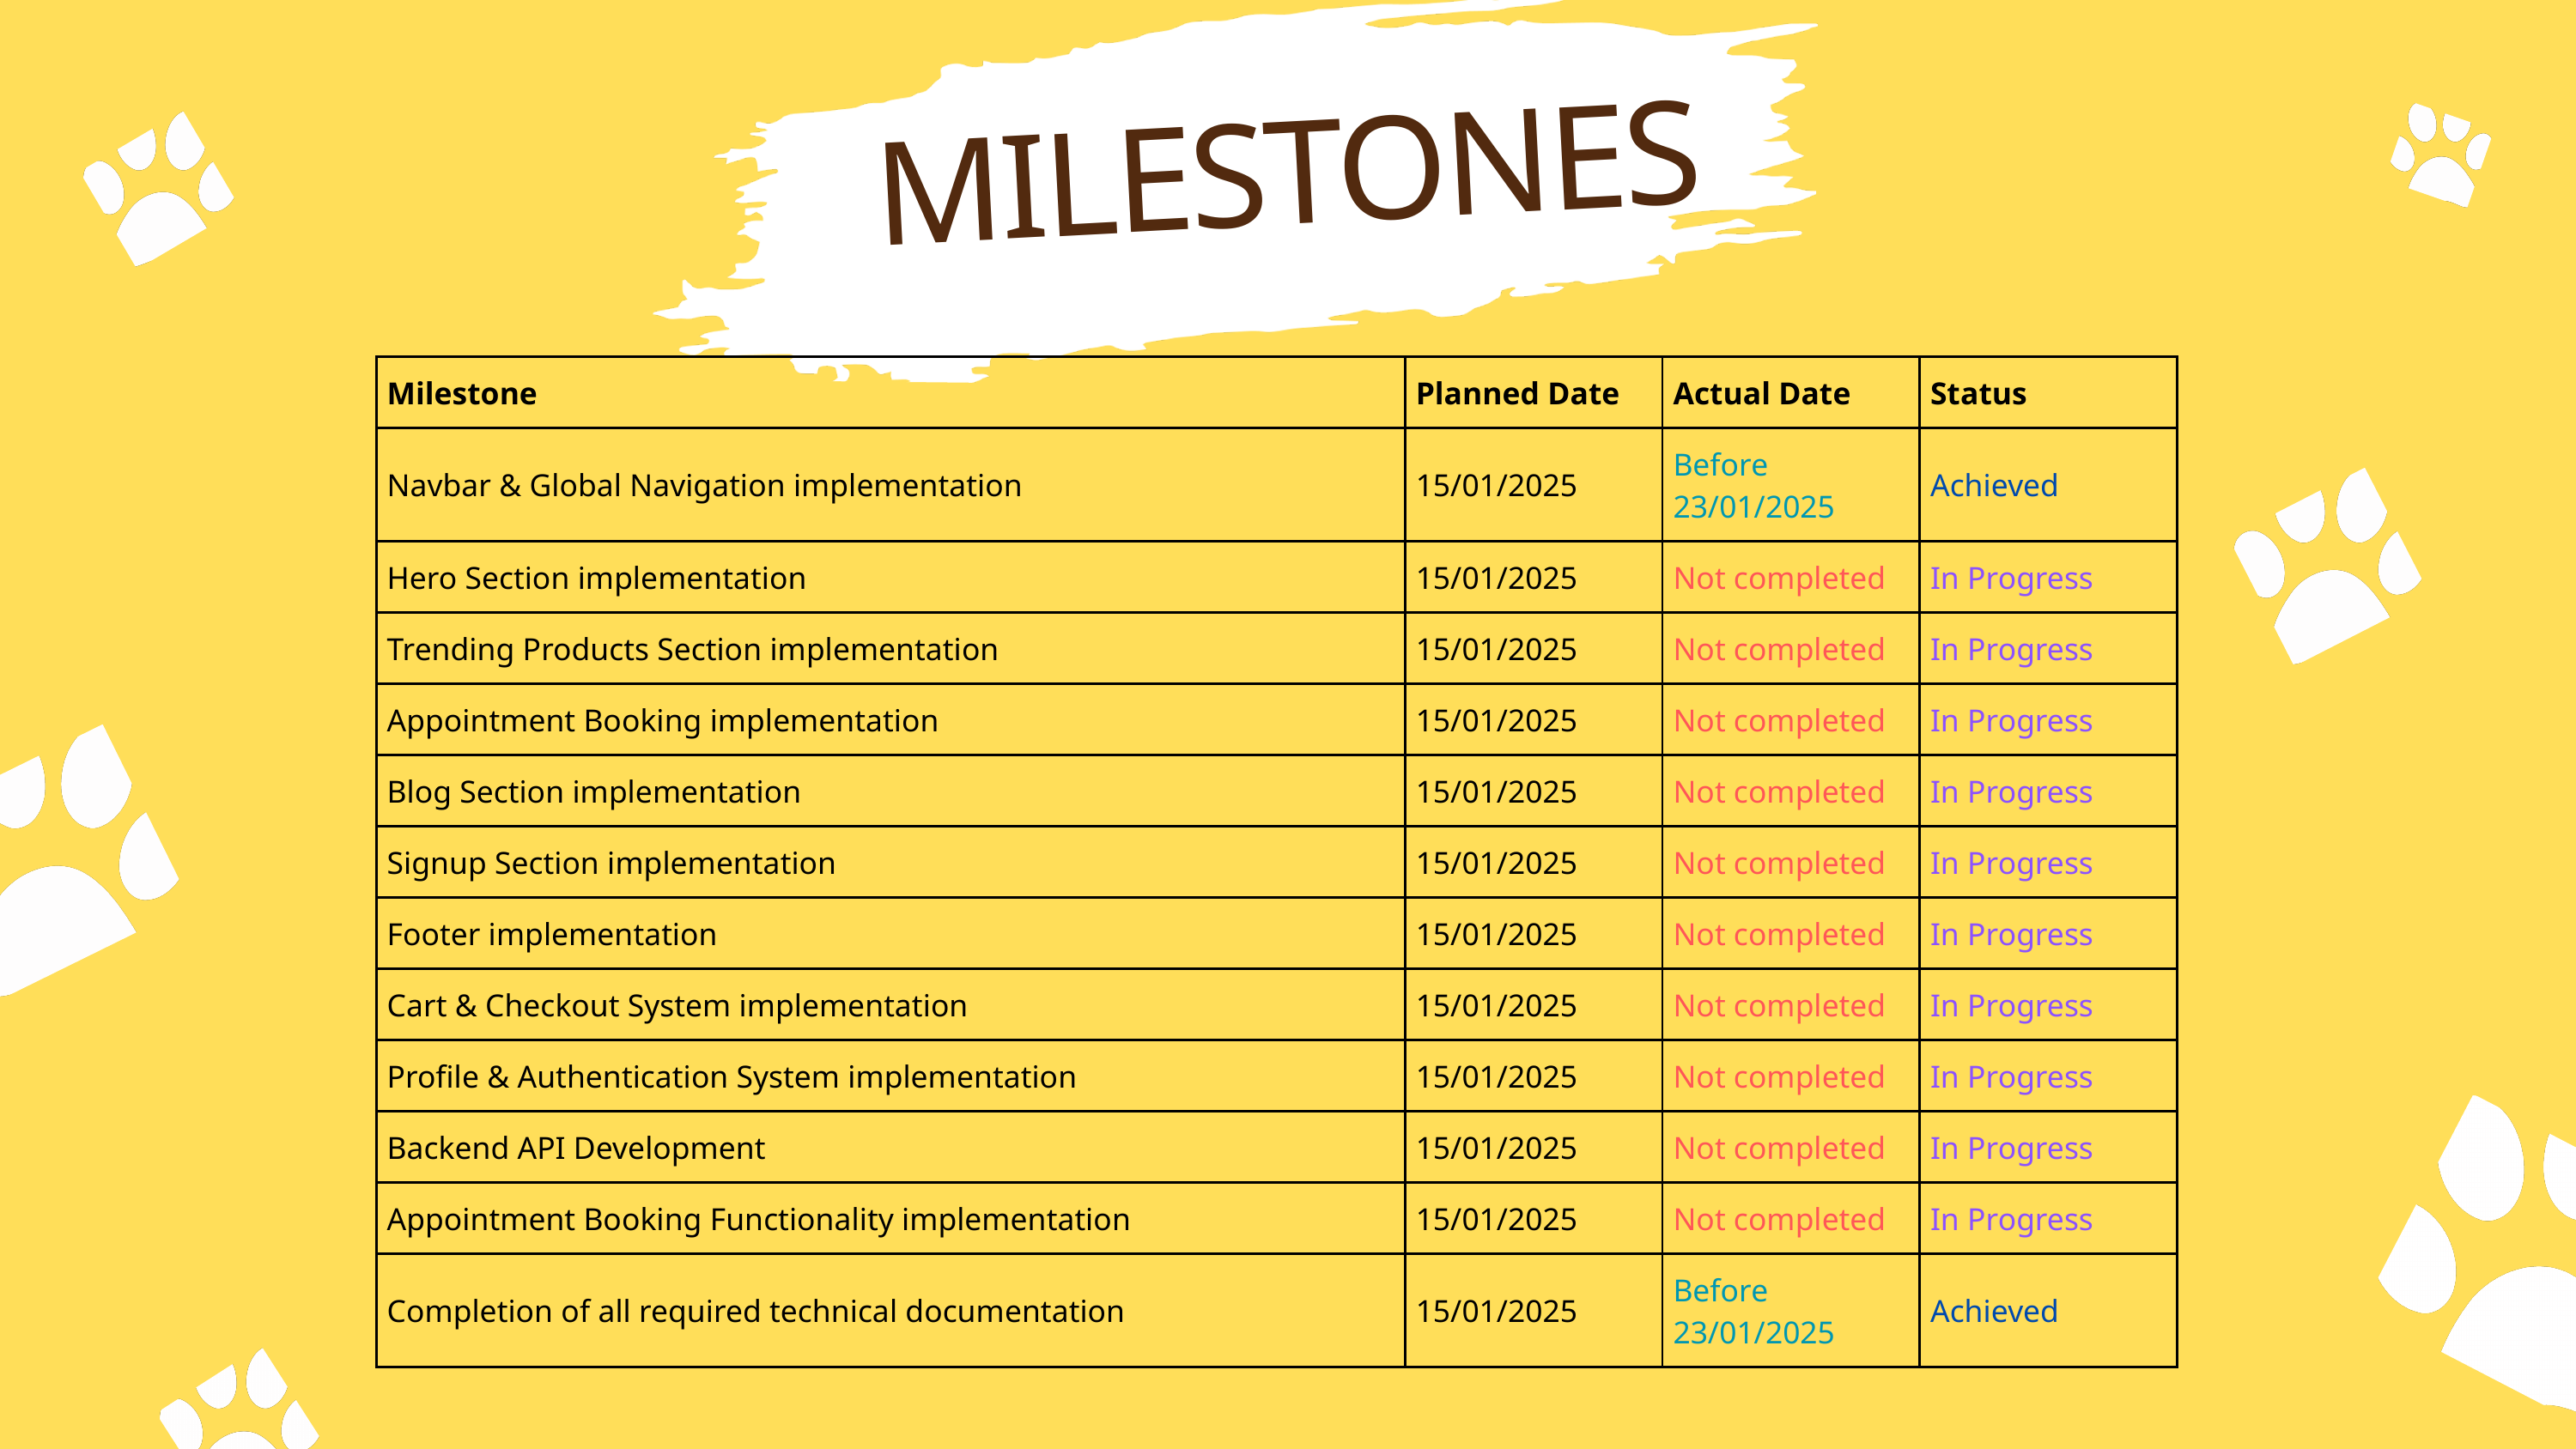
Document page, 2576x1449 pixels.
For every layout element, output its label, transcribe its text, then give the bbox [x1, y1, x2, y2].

table_cell Profile & Authentication System implementation [378, 1041, 1404, 1110]
table_cell 15/01/2025 [1406, 429, 1662, 540]
table_cell Not completed [1663, 685, 1918, 754]
table_cell Not completed [1663, 1113, 1918, 1181]
text_box [0, 724, 192, 1000]
table_cell Not completed [1663, 1041, 1918, 1110]
table_cell 15/01/2025 [1406, 1113, 1662, 1181]
table_cell Navbar & Global Navigation implementation [378, 429, 1404, 540]
table_cell In Progress [1921, 1041, 2176, 1110]
table_cell In Progress [1921, 970, 2176, 1039]
table_cell Not completed [1663, 1184, 1918, 1252]
table_cell 15/01/2025 [1406, 685, 1662, 754]
table_header Actual Date [1663, 358, 1918, 427]
table_cell Completion of all required technical documentation [378, 1255, 1404, 1366]
table_cell 15/01/2025 [1406, 1041, 1662, 1110]
table_cell 15/01/2025 [1406, 828, 1662, 896]
table_cell In Progress [1921, 899, 2176, 967]
table_cell Not completed [1663, 970, 1918, 1039]
table_cell Hero Section implementation [378, 543, 1404, 611]
table_cell In Progress [1921, 543, 2176, 611]
table_cell 15/01/2025 [1406, 899, 1662, 967]
table_cell In Progress [1921, 1184, 2176, 1252]
table_cell Not completed [1663, 899, 1918, 967]
text_box [79, 110, 210, 270]
text_box [155, 1345, 325, 1449]
table_cell 15/01/2025 [1406, 756, 1662, 825]
table_cell Appointment Booking Functionality implementation [378, 1184, 1404, 1252]
table_cell 15/01/2025 [1406, 1255, 1662, 1366]
table_cell In Progress [1921, 685, 2176, 754]
table_header Planned Date [1406, 358, 1662, 427]
table_cell 15/01/2025 [1406, 614, 1662, 682]
table_header Status [1921, 358, 2176, 427]
text_box [2384, 101, 2494, 209]
table_header Milestone [378, 358, 1404, 427]
text_box [2360, 1094, 2576, 1422]
table_cell Appointment Booking implementation [378, 685, 1404, 754]
table_cell Before 23/01/2025 [1663, 429, 1918, 540]
table_cell Achieved [1921, 429, 2176, 540]
table_cell Achieved [1921, 1255, 2176, 1366]
table_cell 15/01/2025 [1406, 970, 1662, 1039]
table_cell Not completed [1663, 614, 1918, 682]
table_cell 15/01/2025 [1406, 1184, 1662, 1252]
table_cell Signup Section implementation [378, 828, 1404, 896]
table_cell In Progress [1921, 614, 2176, 682]
table_cell Blog Section implementation [378, 756, 1404, 825]
table_cell Not completed [1663, 756, 1918, 825]
table_cell Footer implementation [378, 899, 1404, 967]
table_cell Cart & Checkout System implementation [378, 970, 1404, 1039]
table_cell Backend API Development [378, 1113, 1404, 1181]
table_cell In Progress [1921, 756, 2176, 825]
table_cell In Progress [1921, 1113, 2176, 1181]
table_cell In Progress [1921, 828, 2176, 896]
text_box [652, 225, 1816, 355]
text_box MILESTONES [194, 43, 2383, 311]
table_cell 15/01/2025 [1406, 543, 1662, 611]
table_cell Before 23/01/2025 [1663, 1255, 1918, 1366]
table_cell Not completed [1663, 543, 1918, 611]
text_box [654, 0, 1819, 134]
text_box [2228, 467, 2431, 667]
table_cell Trending Products Section implementation [378, 614, 1404, 682]
table_cell Not completed [1663, 828, 1918, 896]
